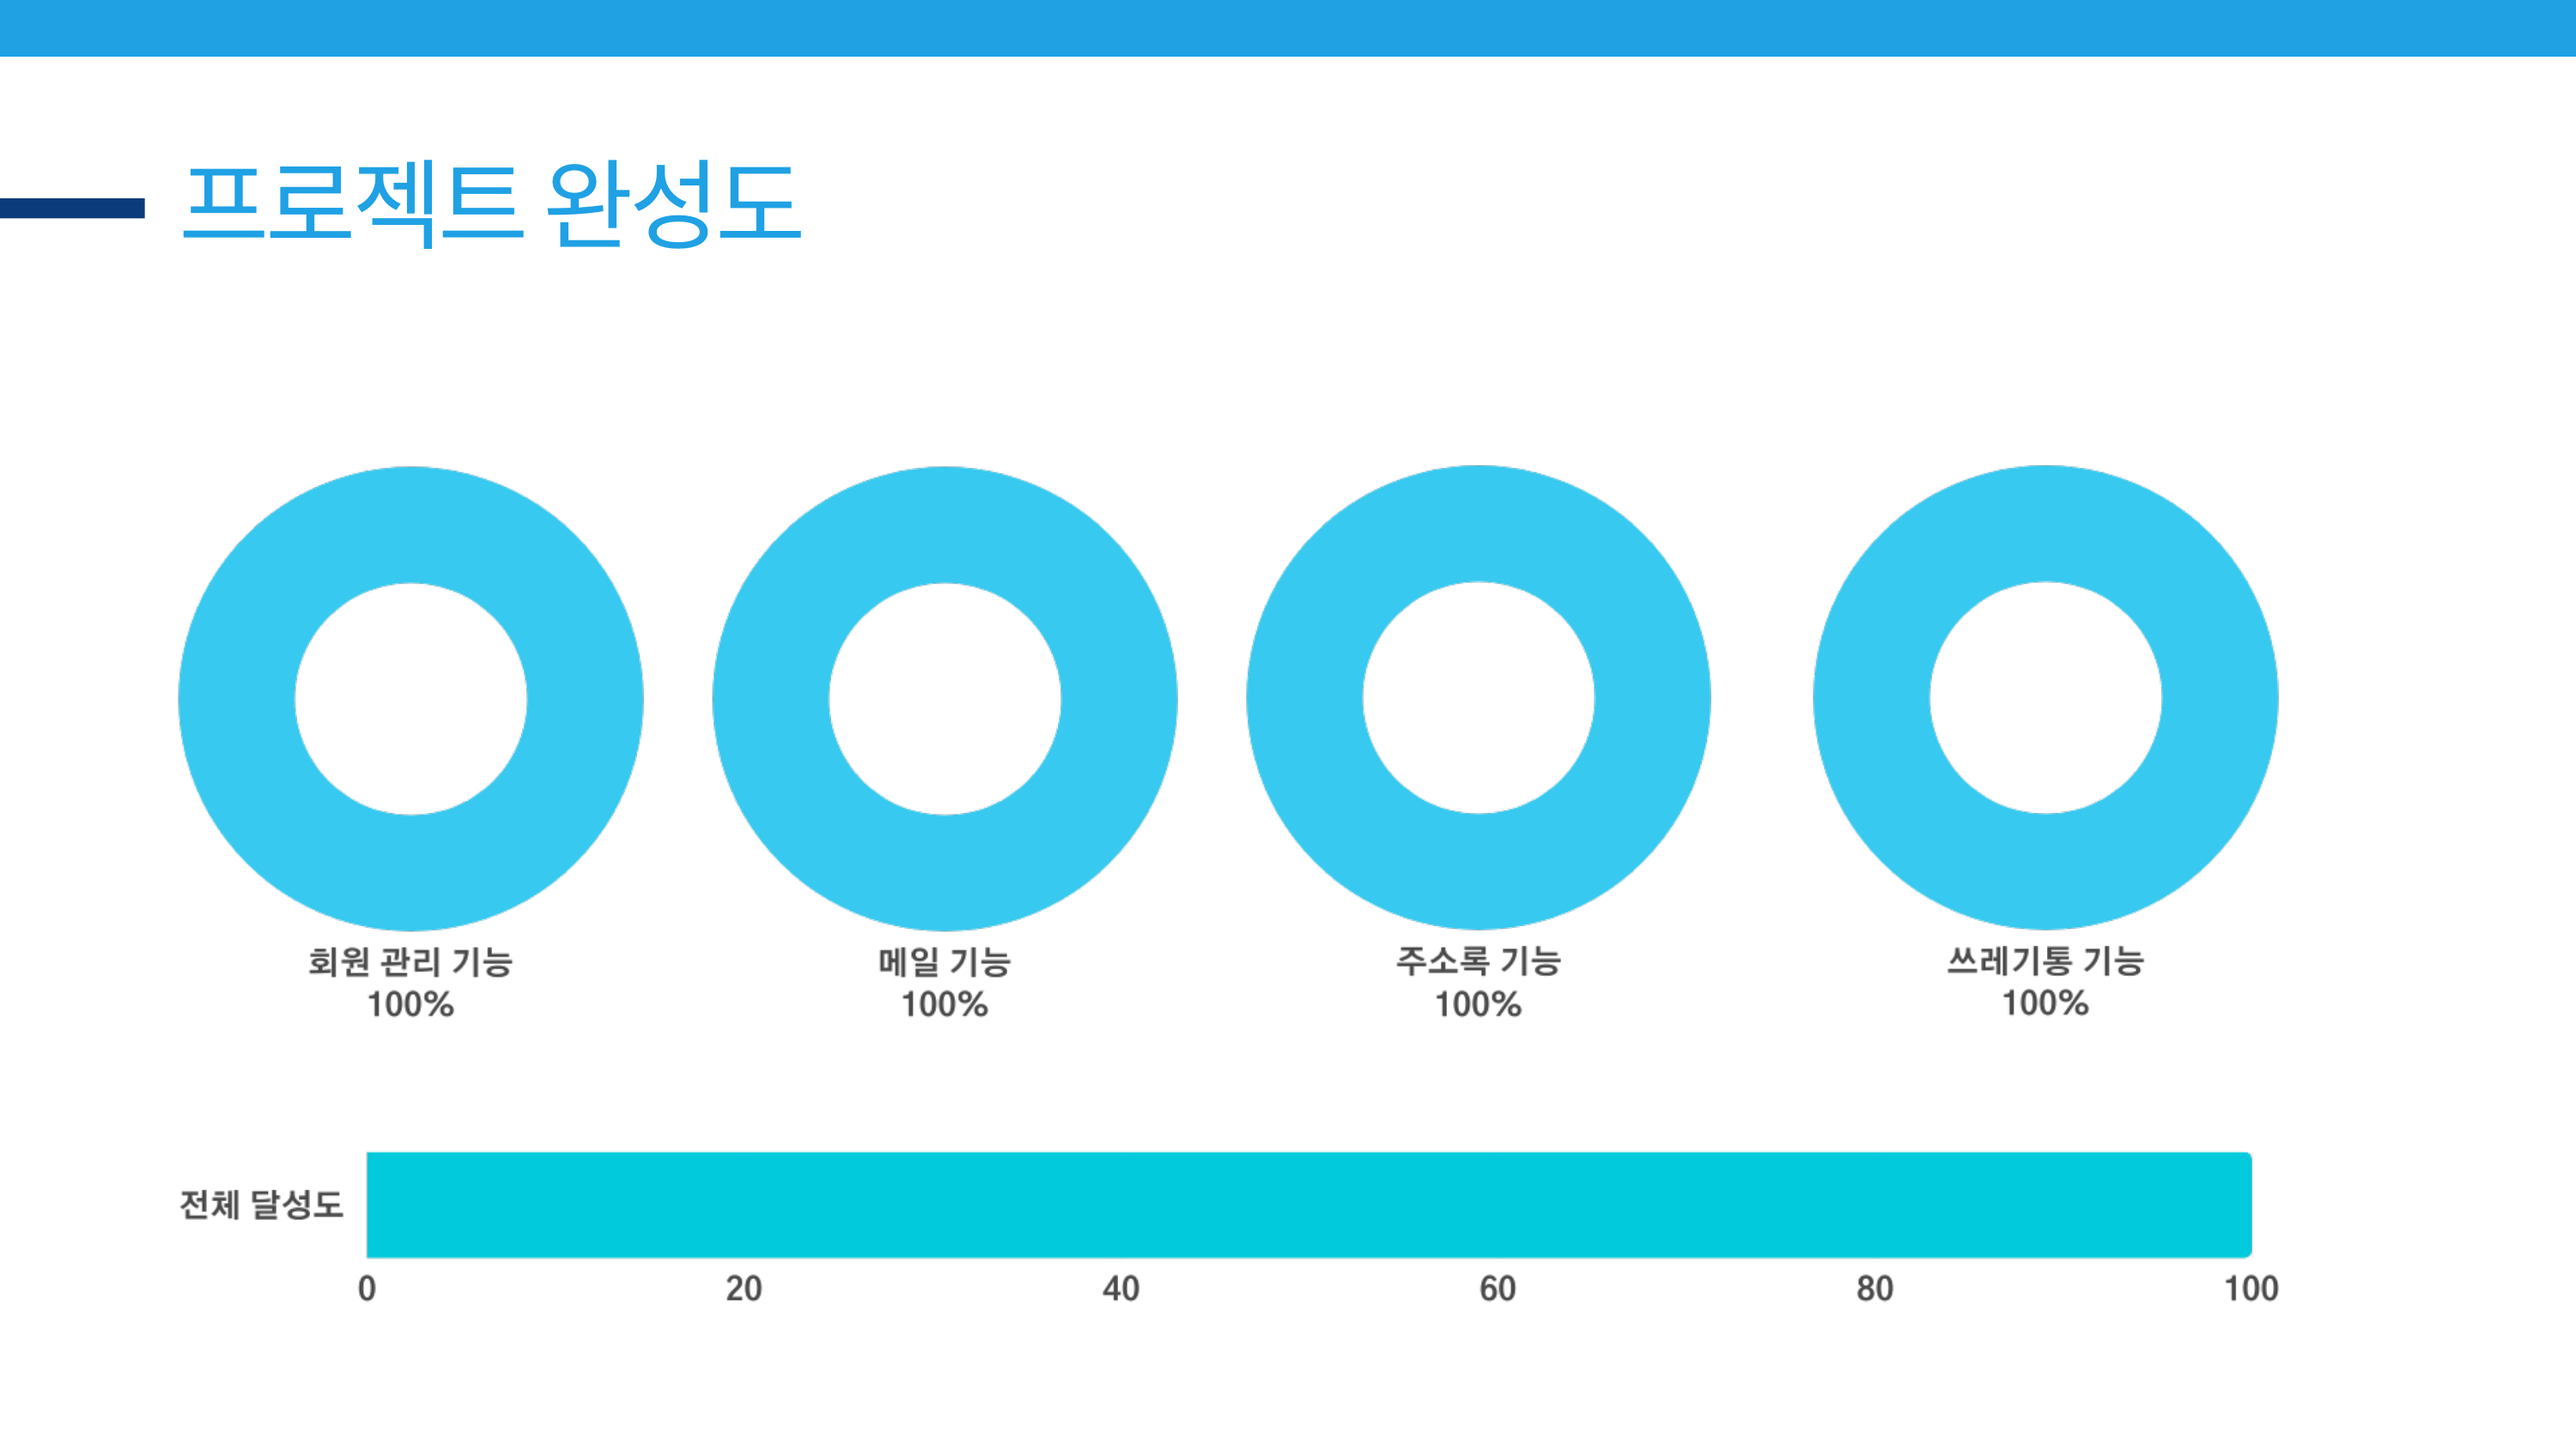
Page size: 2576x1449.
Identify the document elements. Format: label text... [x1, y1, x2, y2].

text_box 프로젝트 완성도 [179, 142, 1111, 262]
picture [0, 412, 2489, 1449]
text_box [0, 0, 2576, 58]
